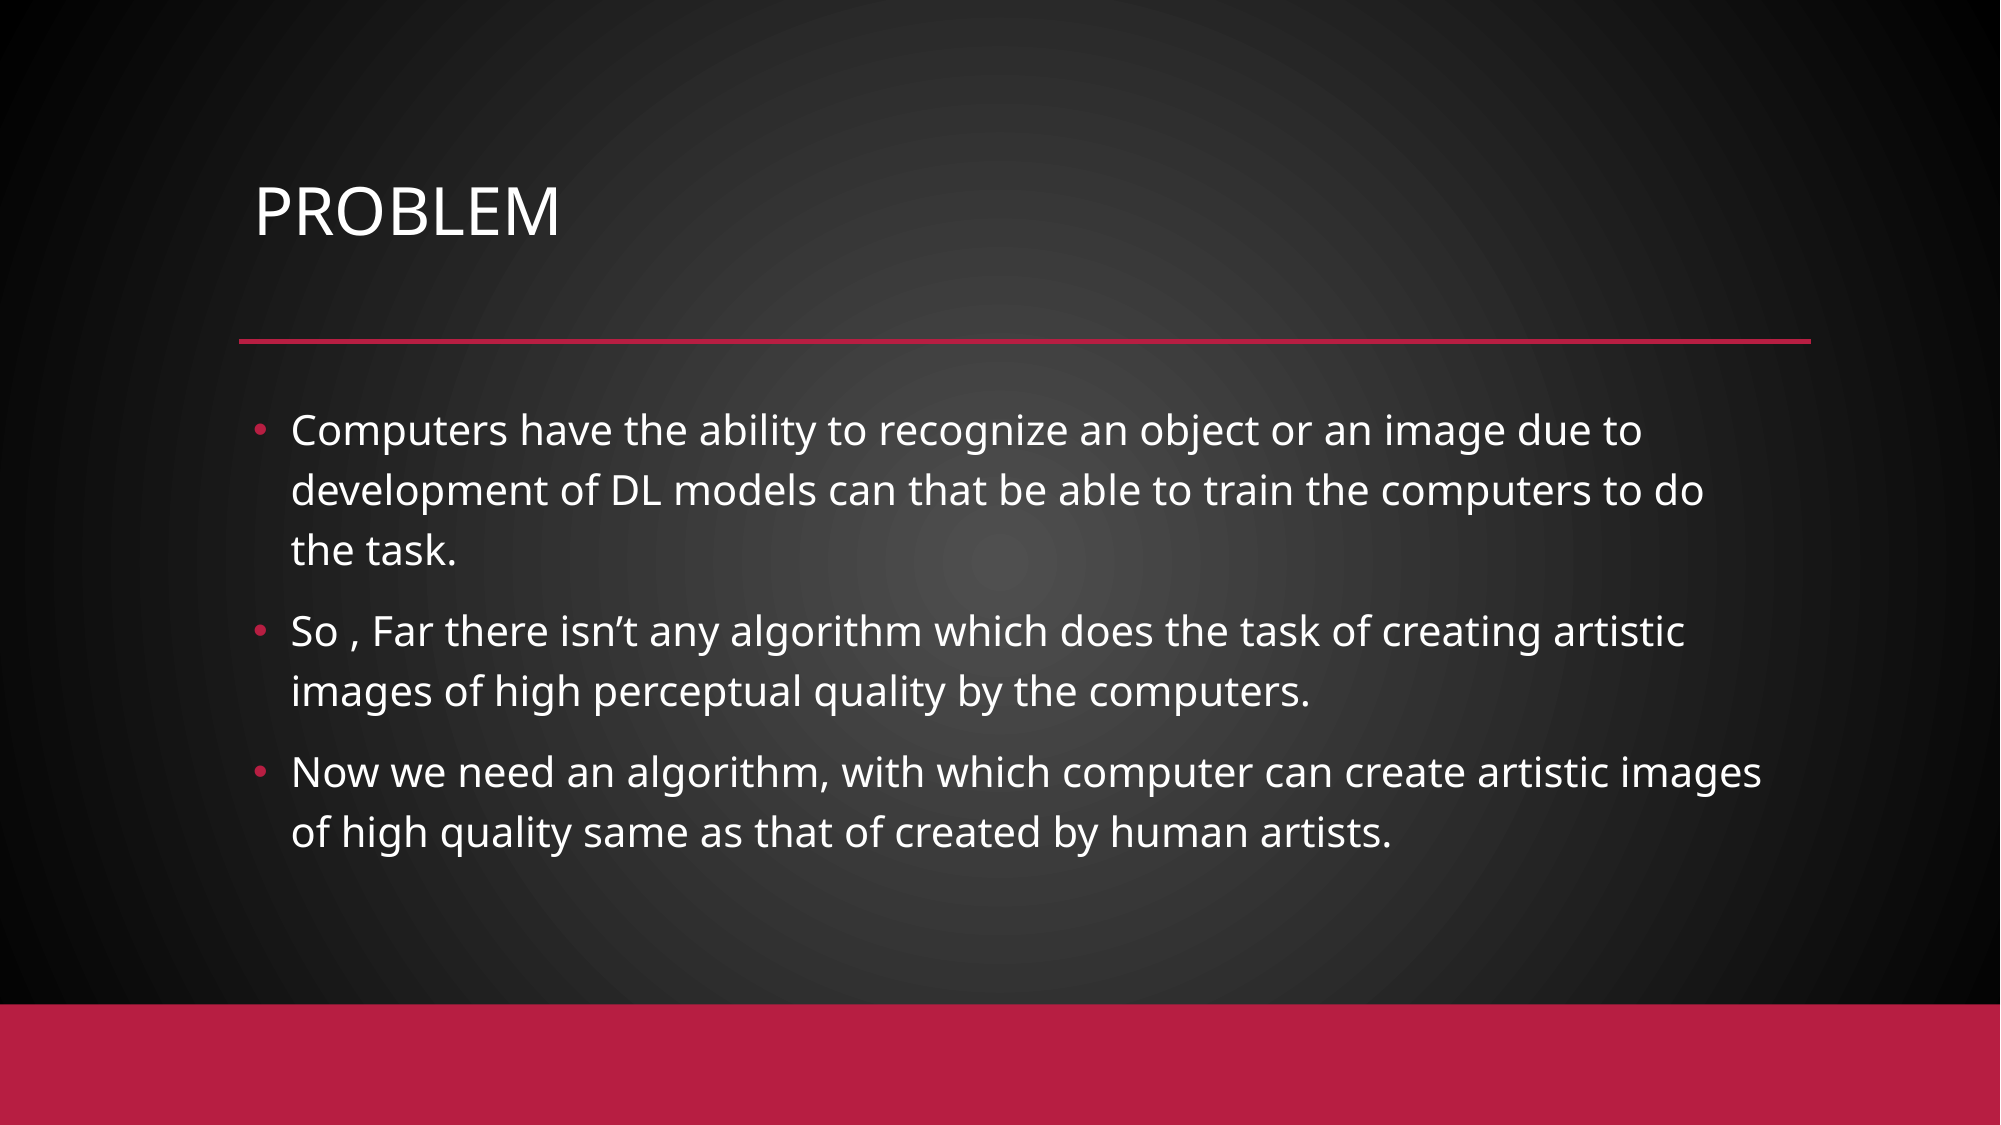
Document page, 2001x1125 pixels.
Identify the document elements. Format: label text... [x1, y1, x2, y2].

text_box [0, 0, 2000, 1003]
text_box [0, 1003, 2000, 1125]
list Computers have the ability to recognize an object or an image due to development of DL models can that be able to train the computers to do the task. So , Far there isn’t any algorithm which does the task of creating artistic images of high perceptual quality by the computers. Now we need an algorithm, with which computer can create artistic images of high quality same as that of created by human artists. [238, 386, 1787, 914]
title Problem [238, 170, 1814, 338]
